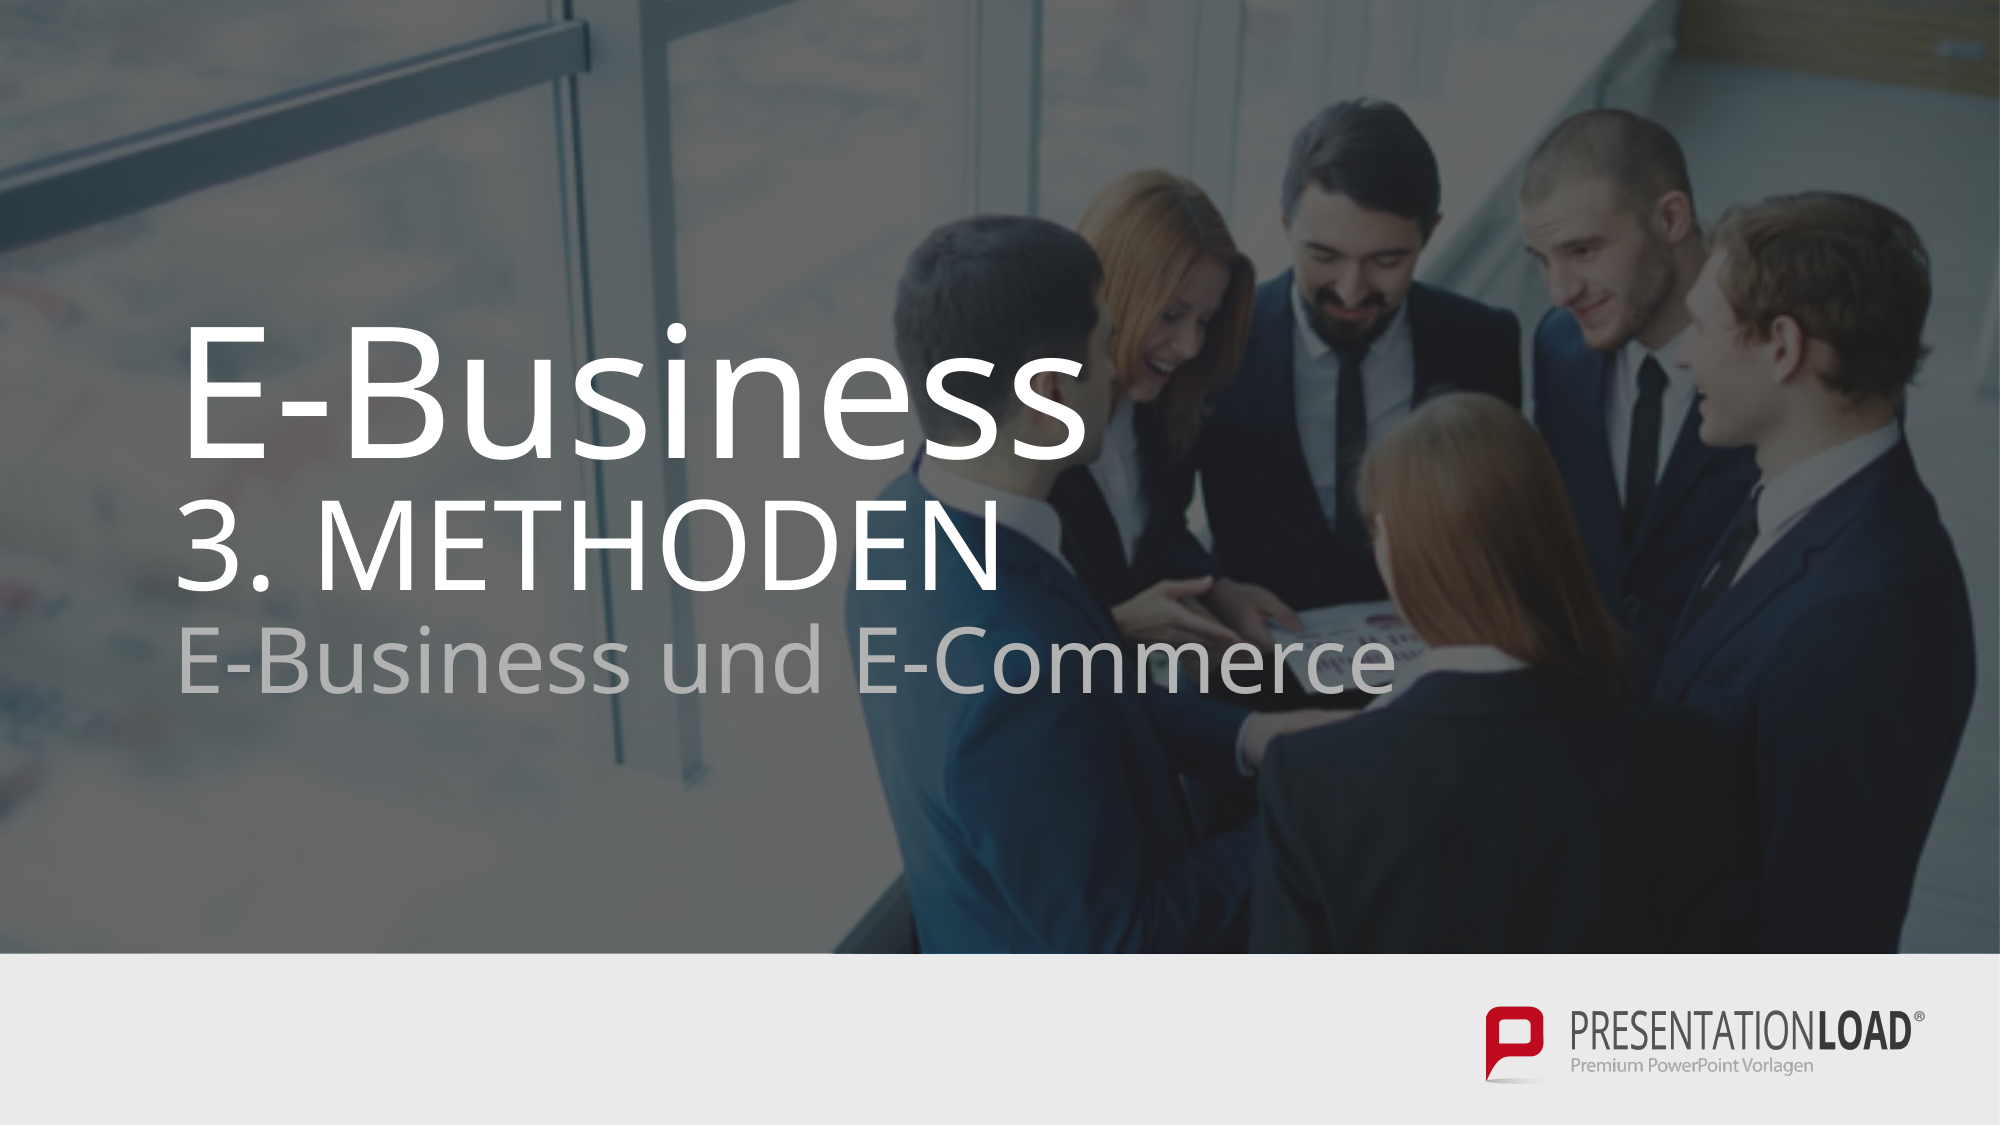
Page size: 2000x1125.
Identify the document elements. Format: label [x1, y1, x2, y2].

picture [0, 0, 2000, 954]
picture [1486, 1003, 1926, 1085]
